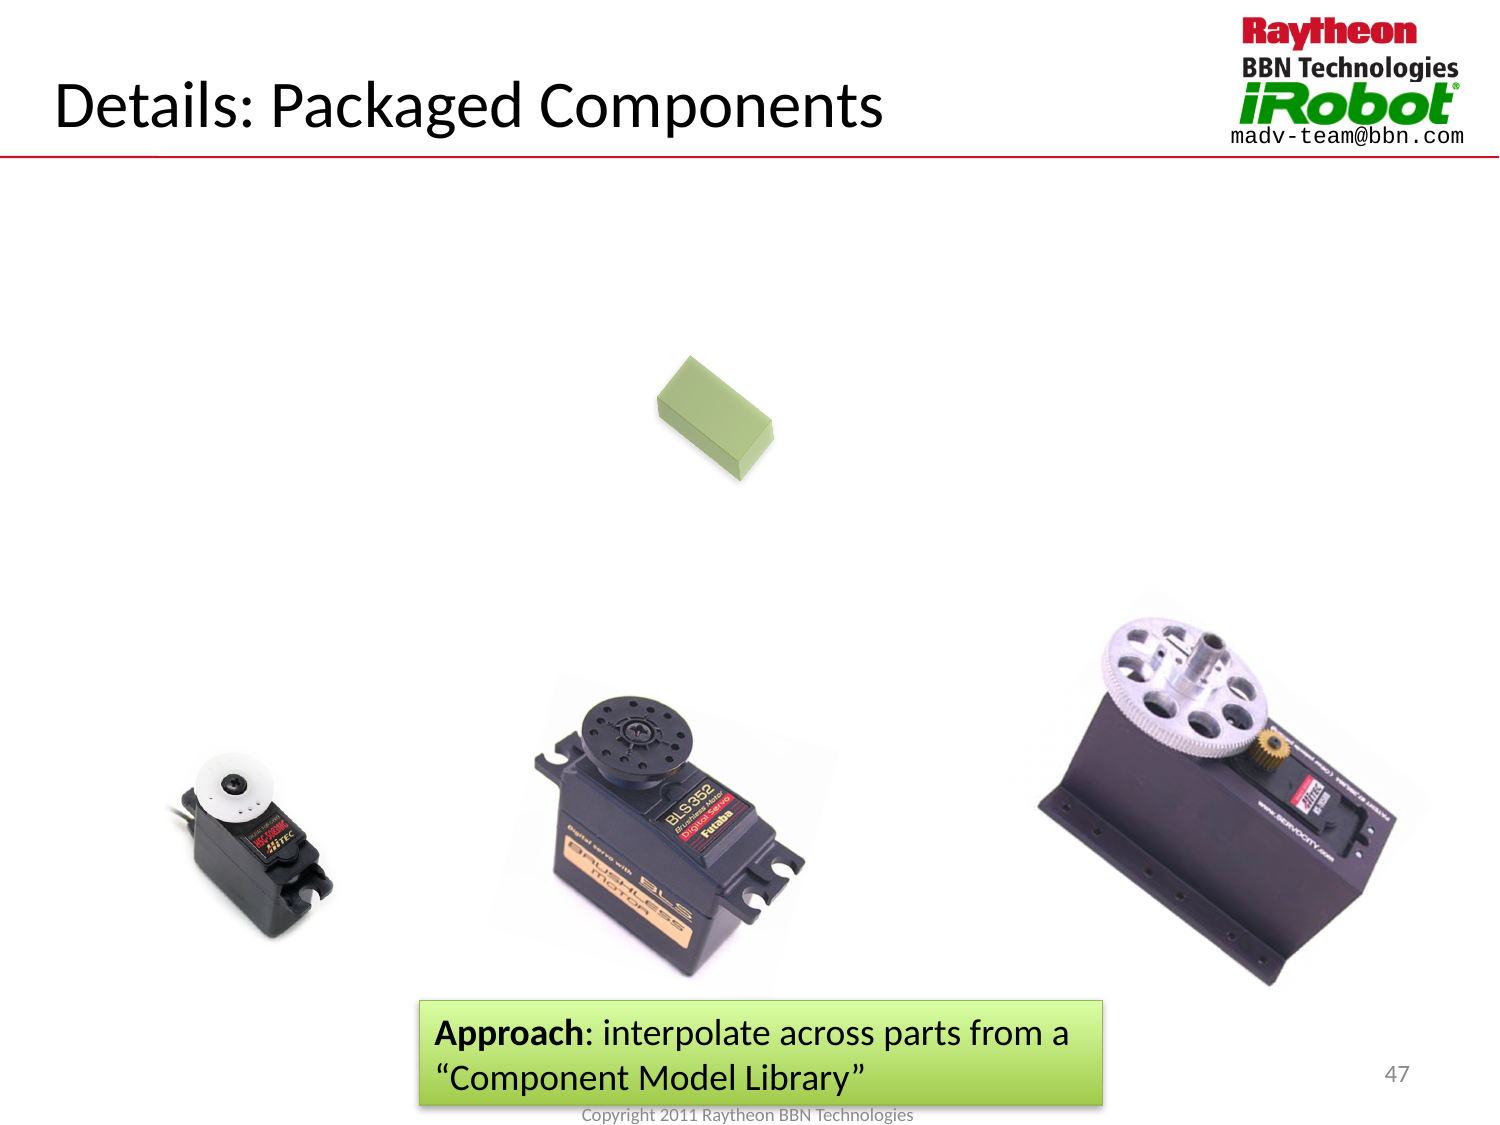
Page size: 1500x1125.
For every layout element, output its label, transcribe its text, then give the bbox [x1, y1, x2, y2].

title Details: Packaged Components [39, 44, 1390, 158]
picture [998, 582, 1437, 1000]
slide_number 47 [1074, 1042, 1425, 1103]
footer Copyright 2011 Raytheon BBN Technologies [512, 1102, 988, 1125]
text_box [657, 355, 774, 481]
picture [487, 673, 839, 1000]
picture [1239, 14, 1460, 125]
text_box Approach: interpolate across parts from a “Component Model Library” [419, 1000, 1103, 1106]
picture [148, 742, 349, 948]
